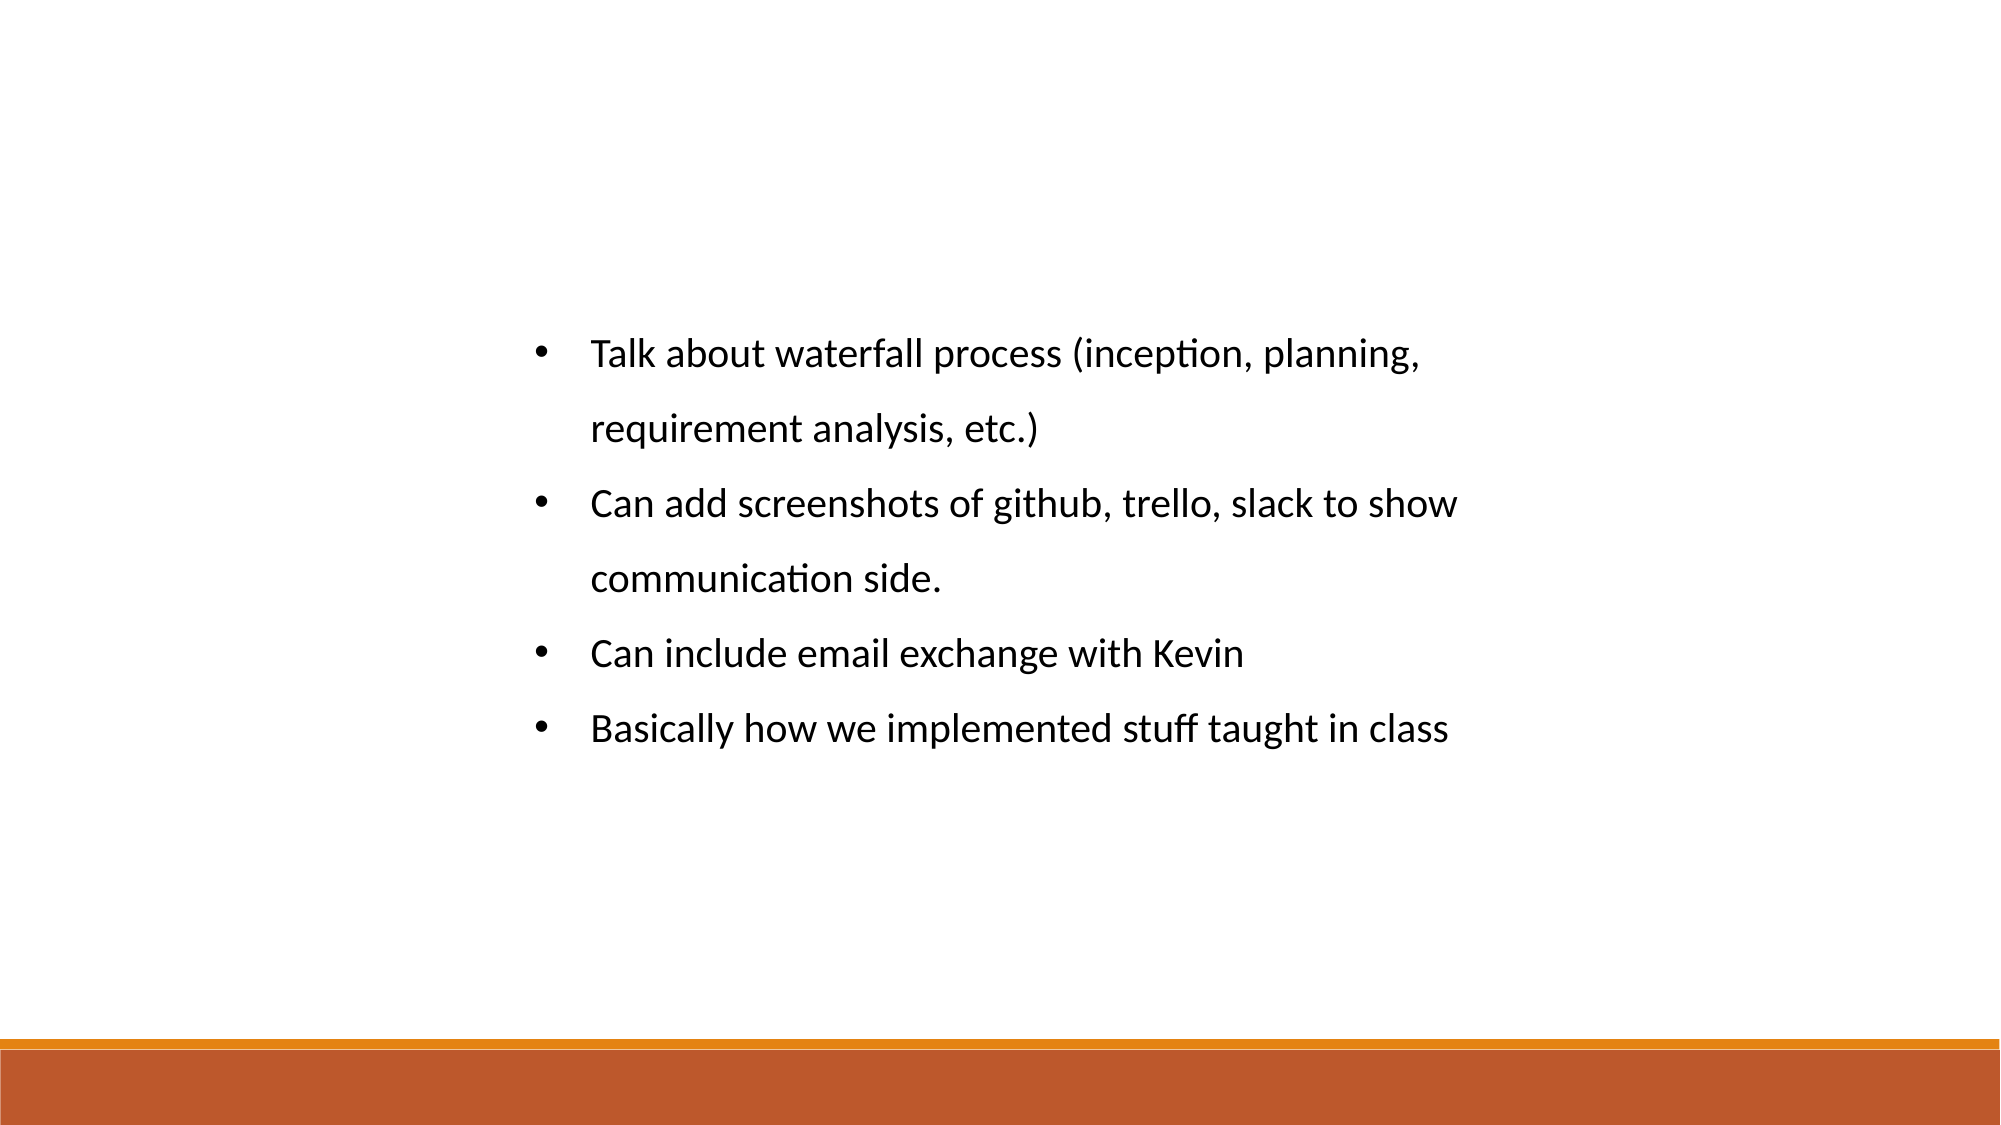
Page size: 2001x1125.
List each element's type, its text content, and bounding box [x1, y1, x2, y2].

text_box Talk about waterfall process (inception, planning, requirement analysis, etc.) Can add screenshots of github, trello, slack to show communication side. Can include email exchange with Kevin Basically how we implemented stuff taught in class [500, 293, 1500, 909]
